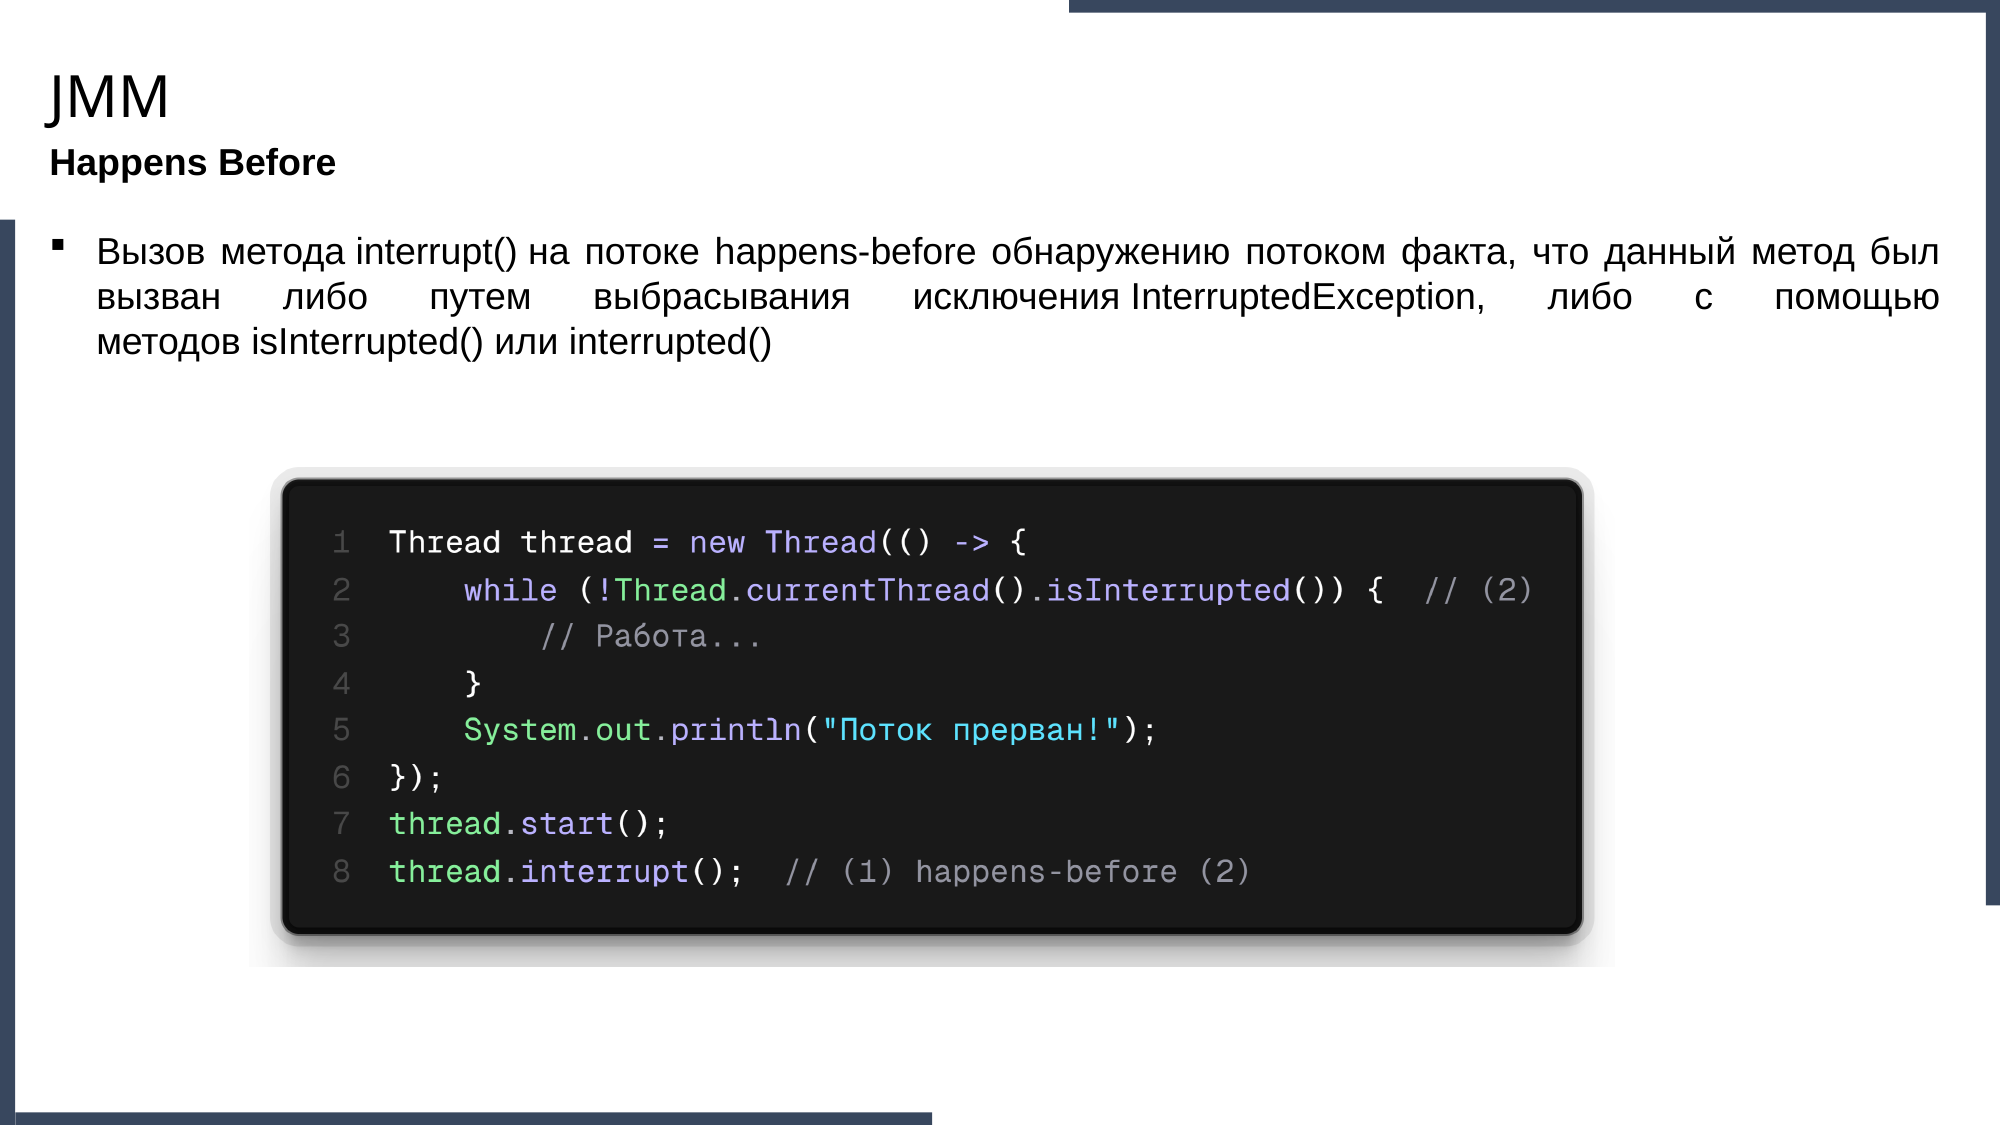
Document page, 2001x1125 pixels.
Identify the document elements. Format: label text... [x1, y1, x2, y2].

text_box Happens Before [34, 130, 1044, 191]
picture [249, 446, 1615, 967]
text_box Вызов метода interrupt() на потоке happens-before обнаружению потоком факта, что данный метод был вызван либо путем выбрасывания исключения InterruptedException, либо с помощью методов isInterrupted() или interrupted() [933, 219, 1068, 370]
text_box JMM [34, 51, 675, 130]
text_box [1068, 0, 2000, 906]
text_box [0, 219, 933, 1125]
